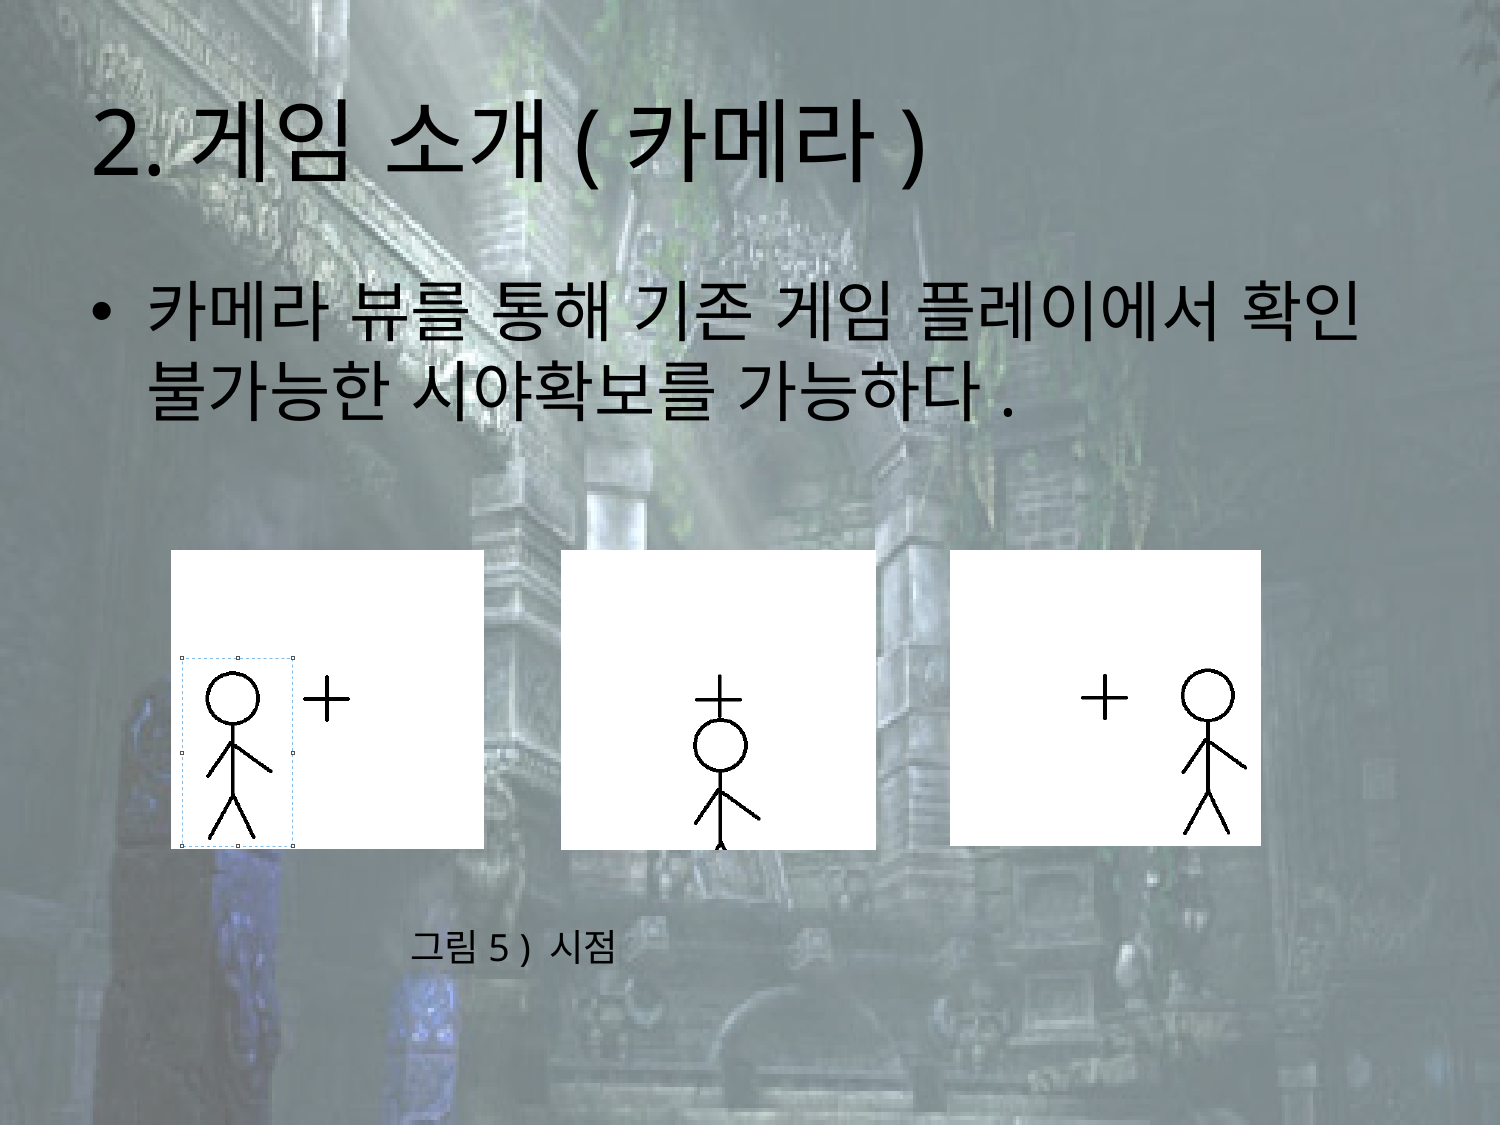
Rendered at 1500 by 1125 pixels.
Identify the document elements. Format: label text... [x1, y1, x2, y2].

picture [170, 550, 484, 849]
text_box 그림5 ) 시점 [395, 916, 1093, 977]
picture [950, 550, 1261, 847]
title 2.게임 소개(카메라) [75, 45, 1425, 233]
picture [560, 550, 876, 851]
list 카메라 뷰를 통해 기존 게임 플레이에서 확인 불가능한 시야확보를 가능하다. [75, 262, 1425, 1005]
